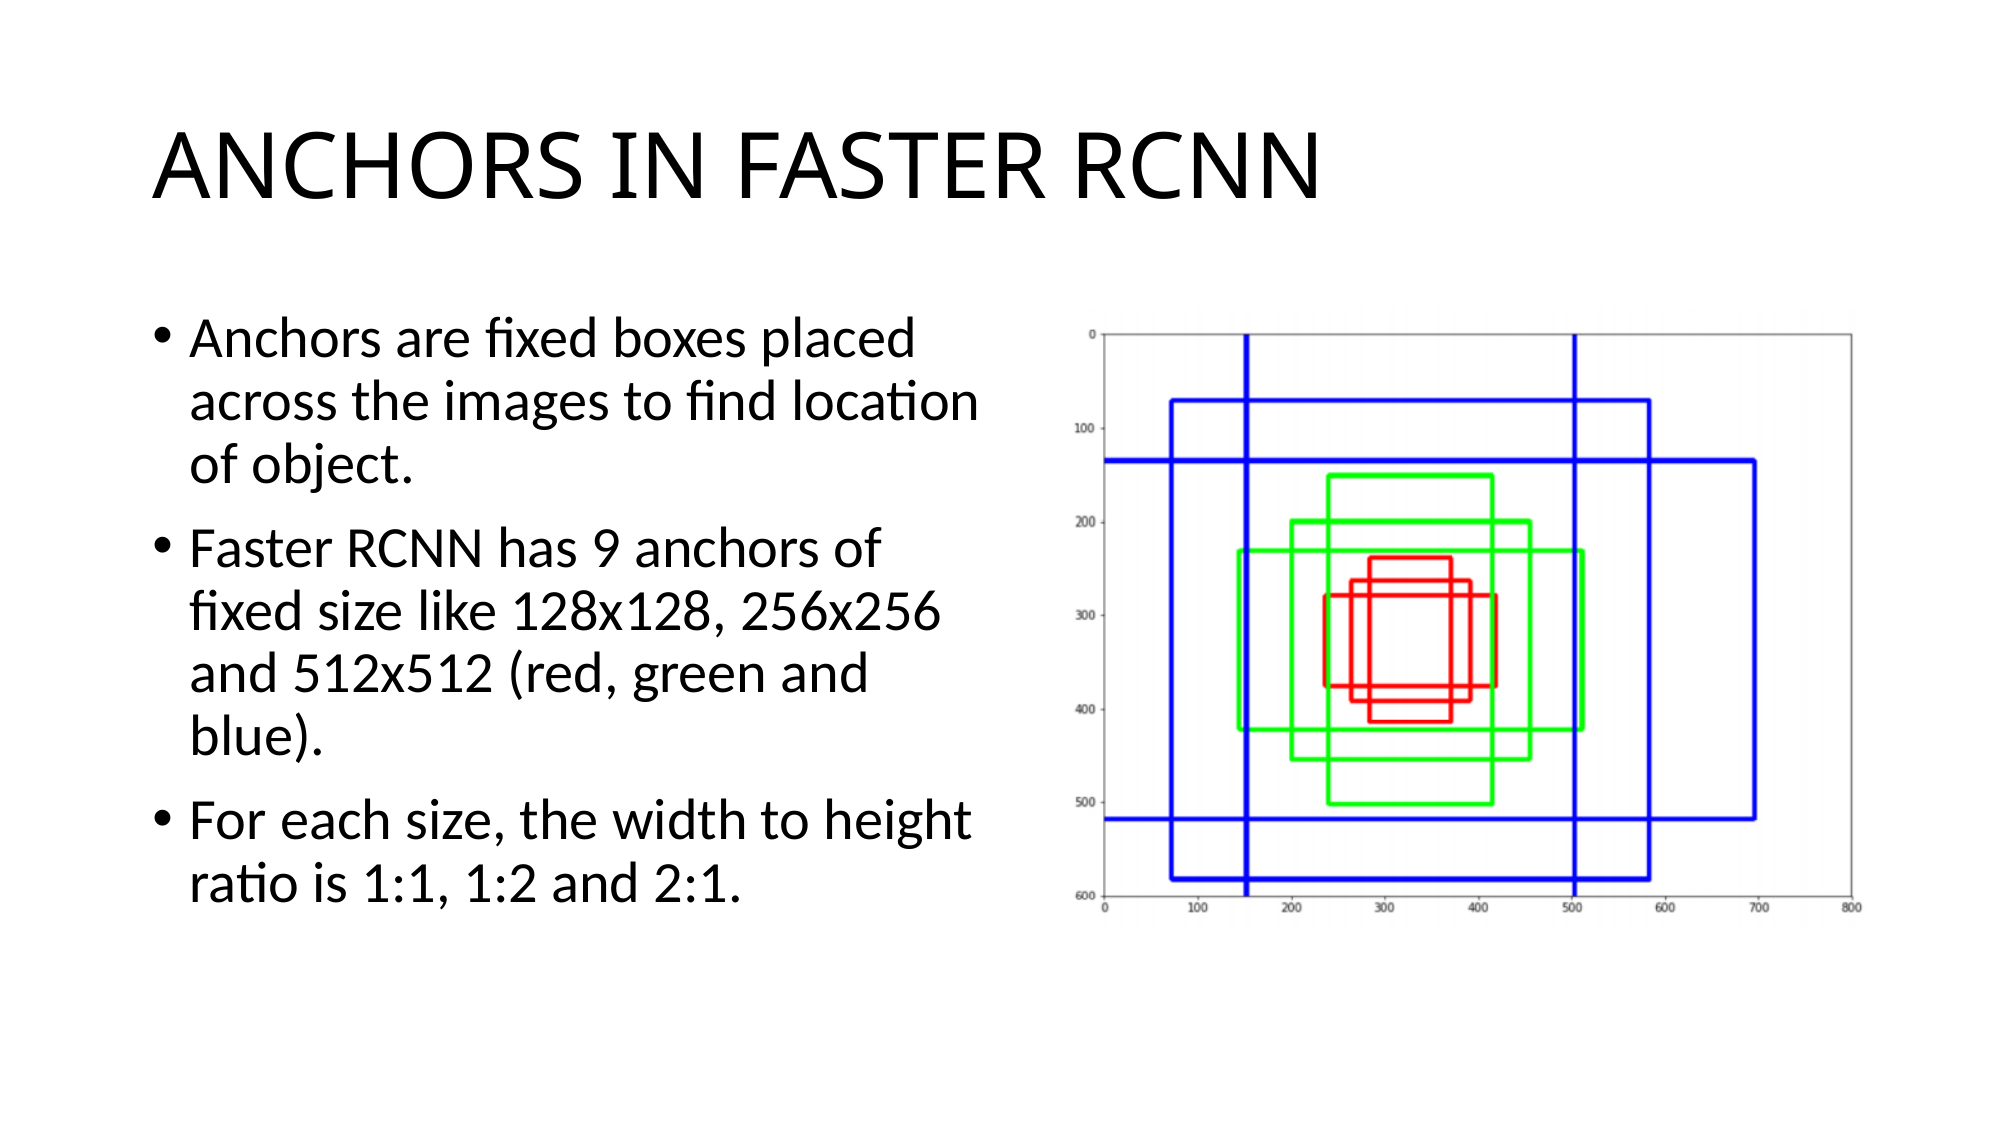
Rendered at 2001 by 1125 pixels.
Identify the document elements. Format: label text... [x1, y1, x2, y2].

title ANCHORS IN FASTER RCNN [137, 59, 1863, 278]
list Anchors are fixed boxes placed across the images to find location of object. Faster RCNN has 9 anchors of fixed size like 128x128, 256x256 and 512x512 (red, green and blue). For each size, the width to height ratio is 1:1, 1:2 and 2:1. [137, 299, 1013, 1014]
picture [1043, 299, 1941, 933]
